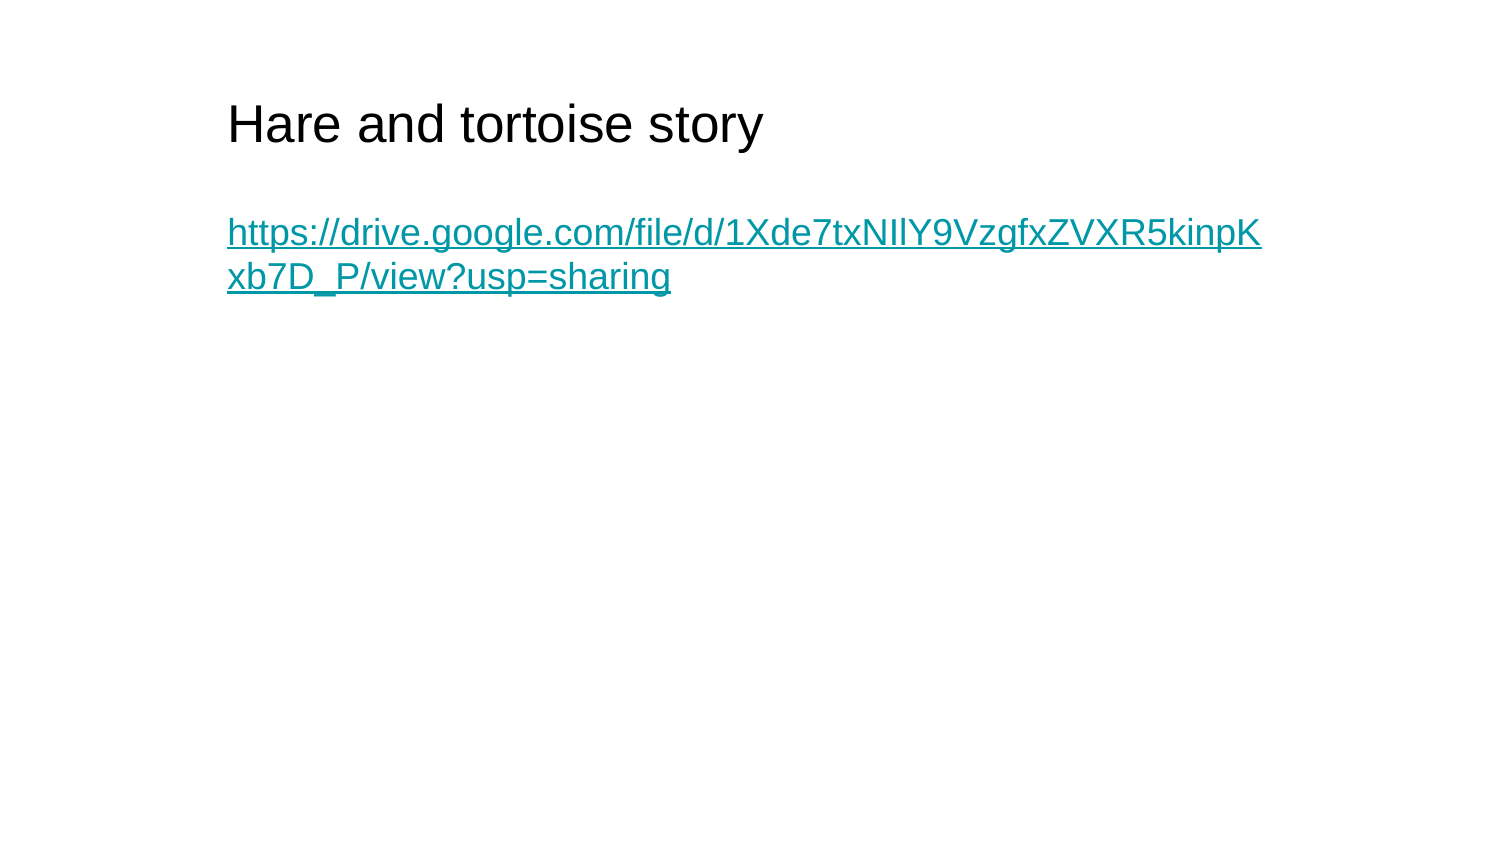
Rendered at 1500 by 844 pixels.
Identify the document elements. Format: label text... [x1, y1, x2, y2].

title Hare and tortoise story [212, 74, 1430, 168]
list https://drive.google.com/file/d/1Xde7txNIlY9VzgfxZVXR5kinpKxb7D_P/view?usp=sharing [212, 185, 1281, 395]
